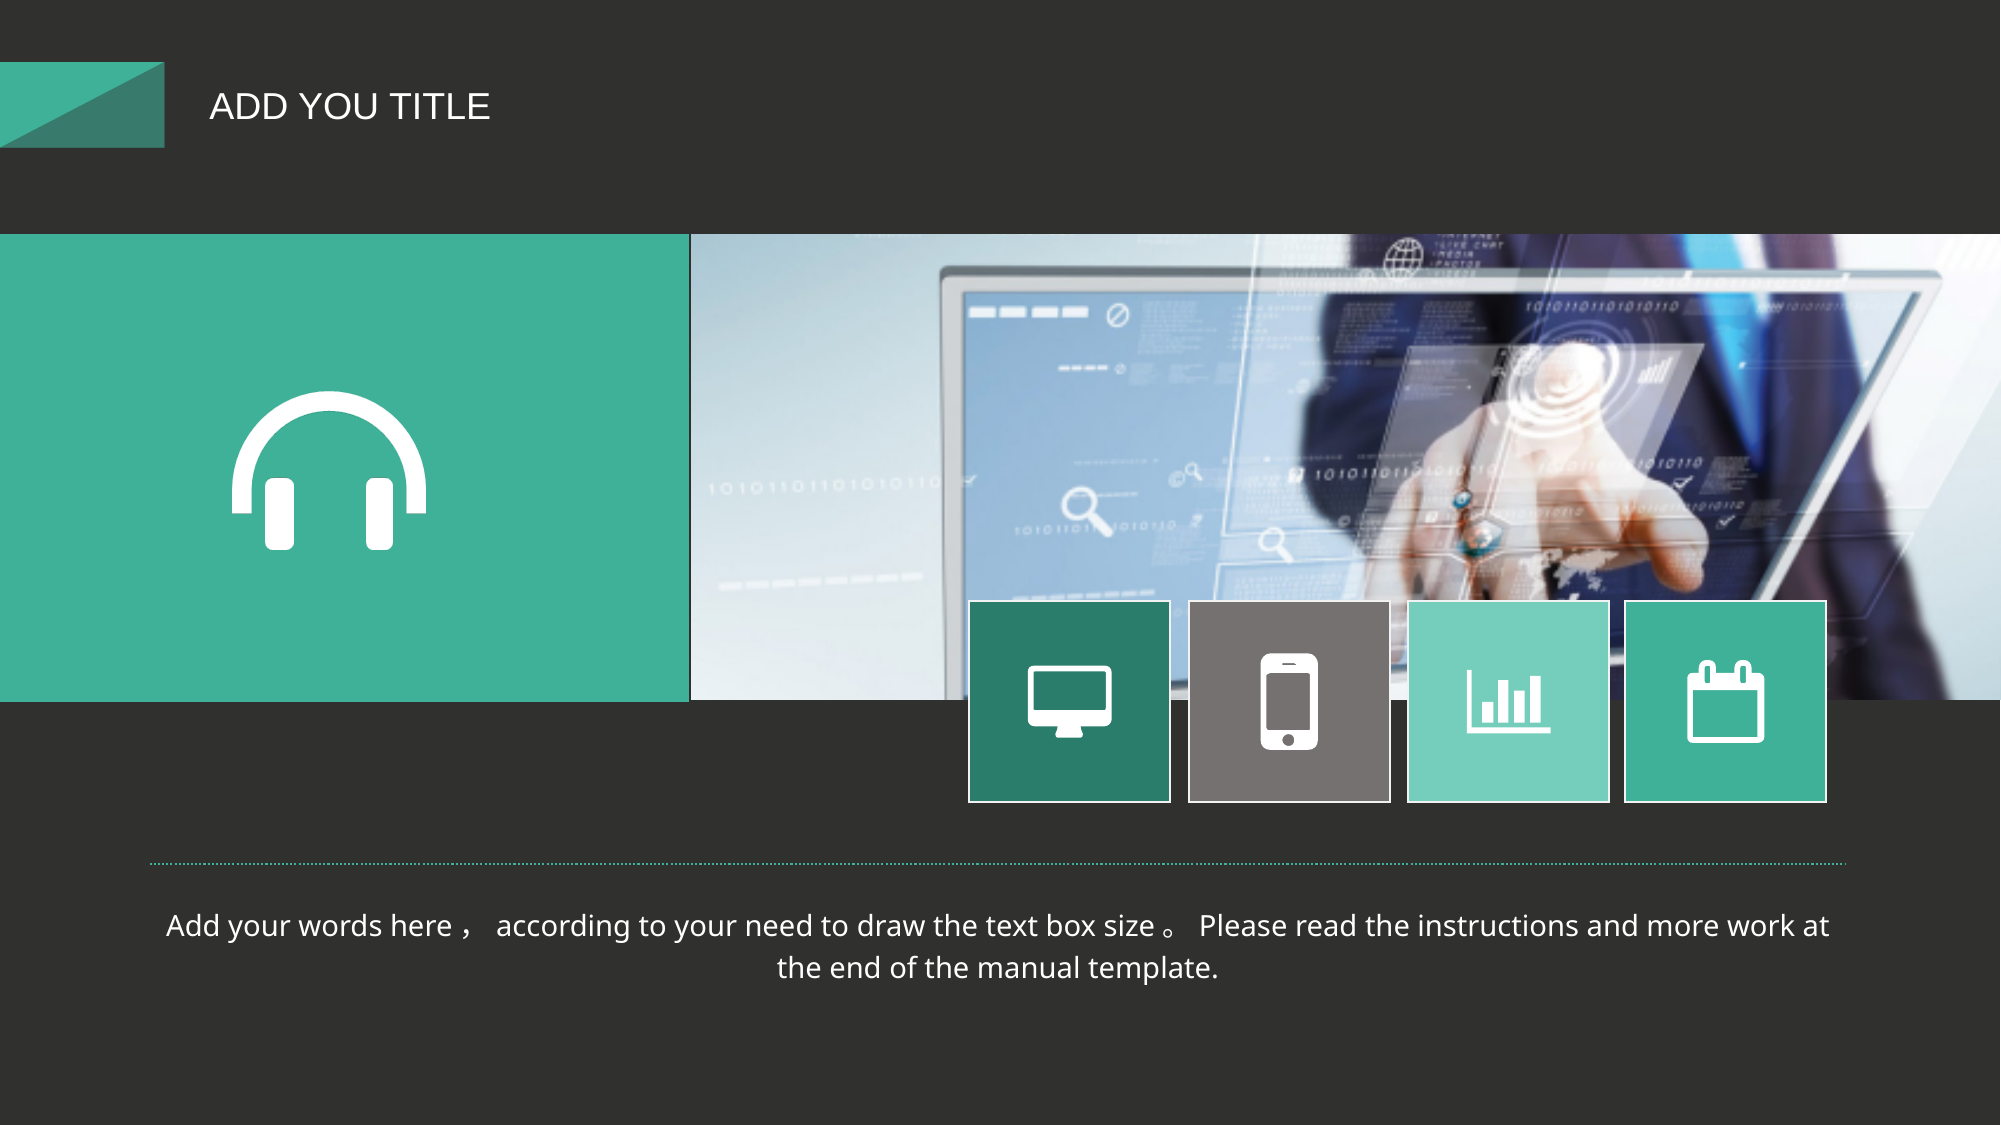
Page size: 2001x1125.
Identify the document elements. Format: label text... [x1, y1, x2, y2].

picture [231, 391, 427, 551]
text_box [1408, 709, 1610, 802]
text_box ADD YOU TITLE [194, 74, 507, 135]
text_box Add your words here，according to your need to draw the text box size。Please read the instructions and more work at the end of the manual template. [149, 900, 1847, 984]
text_box [1466, 709, 1551, 734]
text_box [1625, 709, 1827, 802]
text_box [1027, 709, 1112, 738]
picture [690, 234, 2001, 701]
text_box [969, 709, 1171, 802]
text_box [1687, 709, 1765, 743]
text_box [1188, 709, 1390, 802]
text_box [0, 234, 689, 701]
text_box [1260, 709, 1318, 750]
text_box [0, 61, 165, 148]
